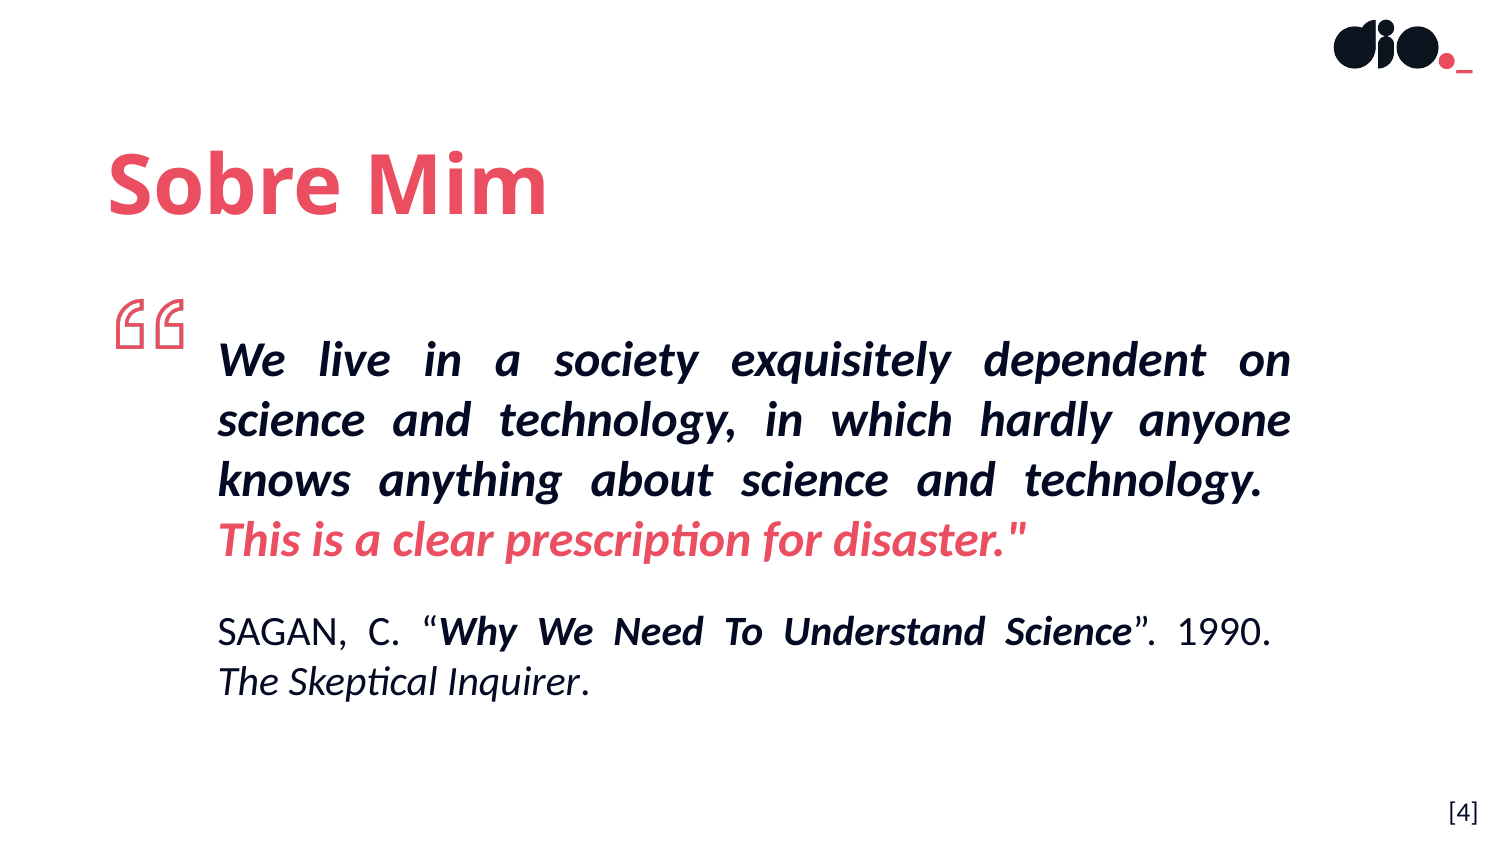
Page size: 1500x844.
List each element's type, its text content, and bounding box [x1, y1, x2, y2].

slide_number [‹#›] [1403, 779, 1494, 844]
picture [1333, 19, 1473, 74]
text_box SAGAN, C. “Why We Need To Understand Science”. 1990. The Skeptical Inquirer. [202, 596, 1307, 712]
text_box Sobre Mim [92, 104, 688, 243]
text_box We live in a society exquisitely dependent on science and technology, in which hardly anyone knows anything about science and technology. This is a clear prescription for disaster." [202, 318, 1307, 574]
picture [85, 264, 213, 383]
